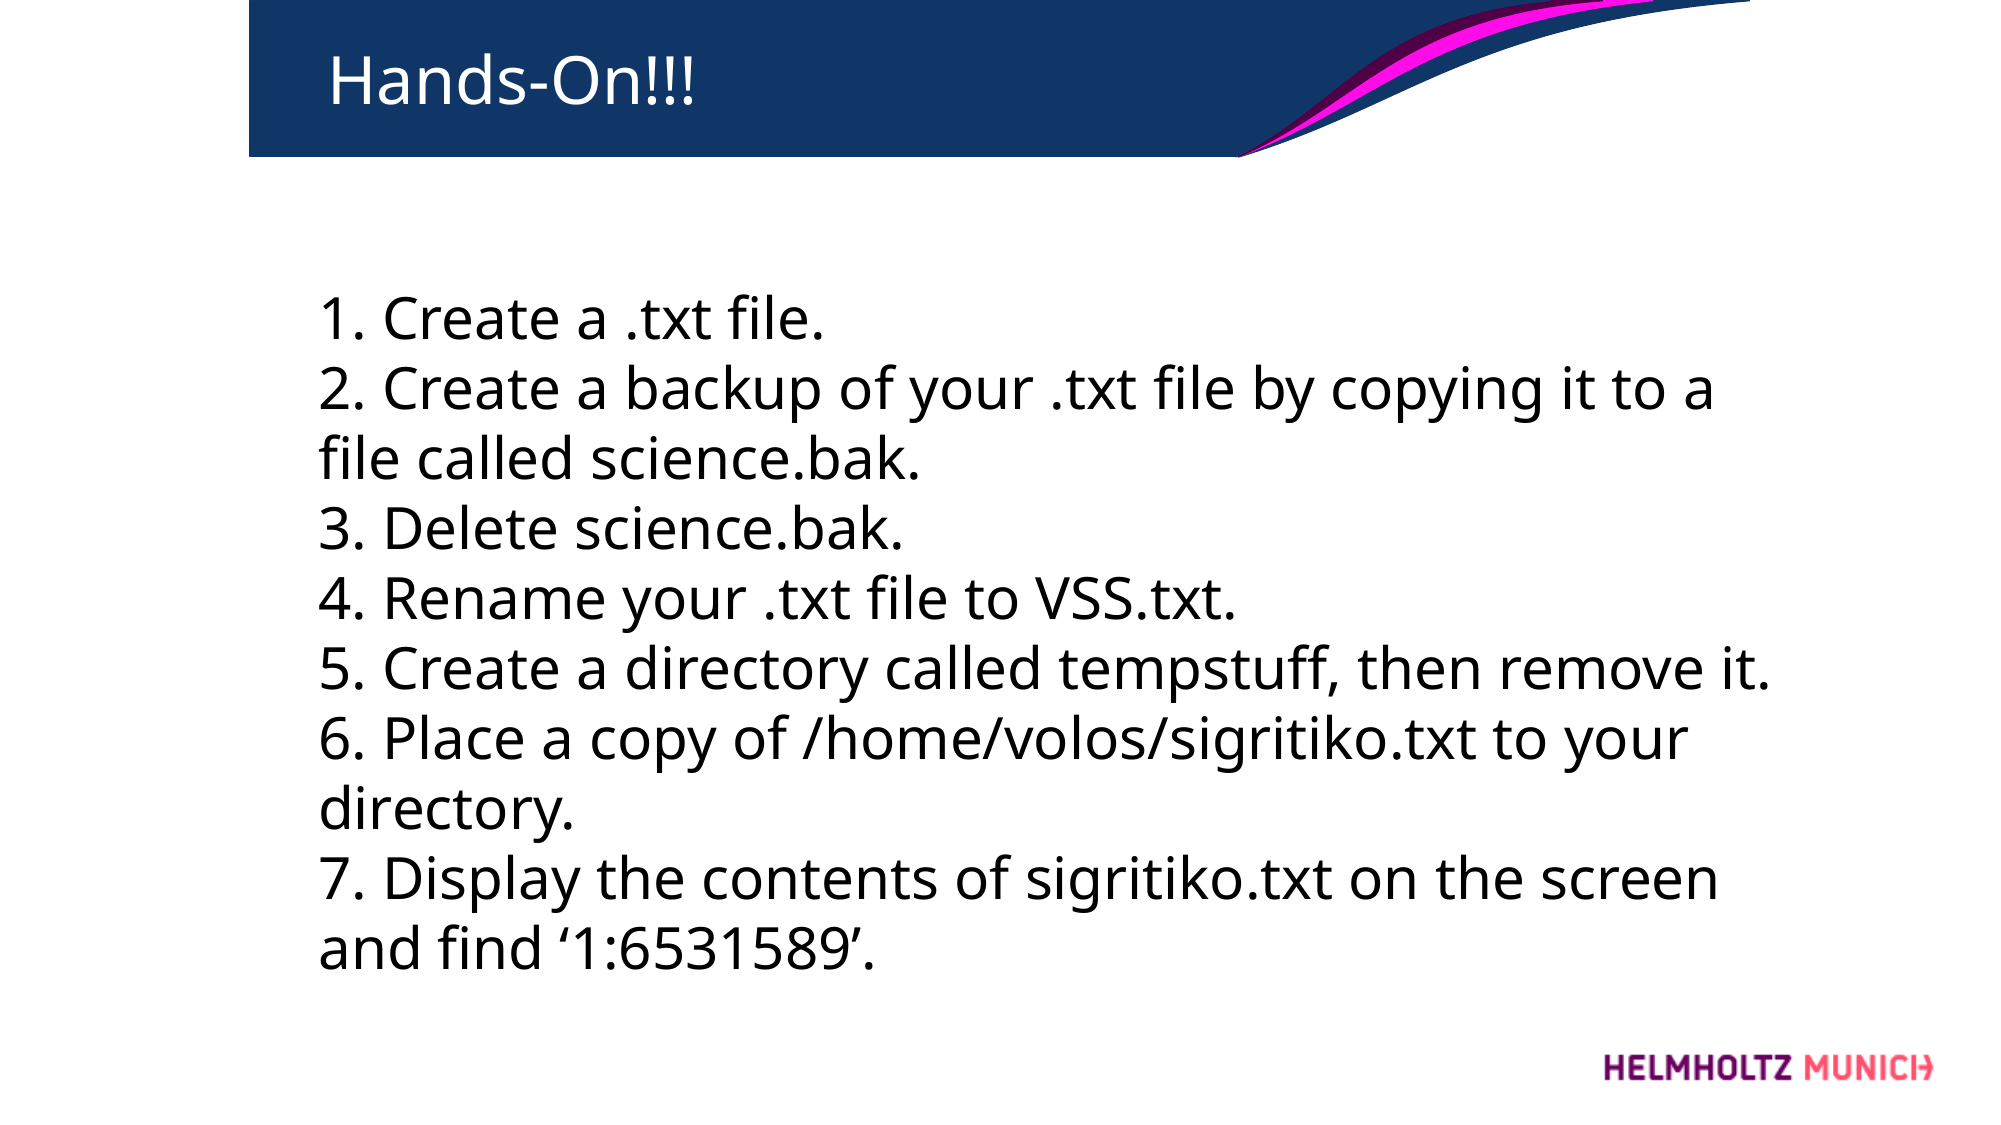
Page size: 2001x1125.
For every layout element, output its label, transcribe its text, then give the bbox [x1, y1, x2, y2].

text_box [249, 0, 1750, 157]
text_box Create a .txt file. Create a backup of your .txt file by copying it to a file called science.bak. Delete science.bak. Rename your .txt file to VSS.txt. Create a directory called tempstuff, then remove it. Place a copy of /home/volos/sigritiko.txt to your directory. Display the contents of sigritiko.txt on the screen and find ‘1:6531589’. [303, 273, 1810, 1059]
picture [1588, 1022, 1943, 1115]
